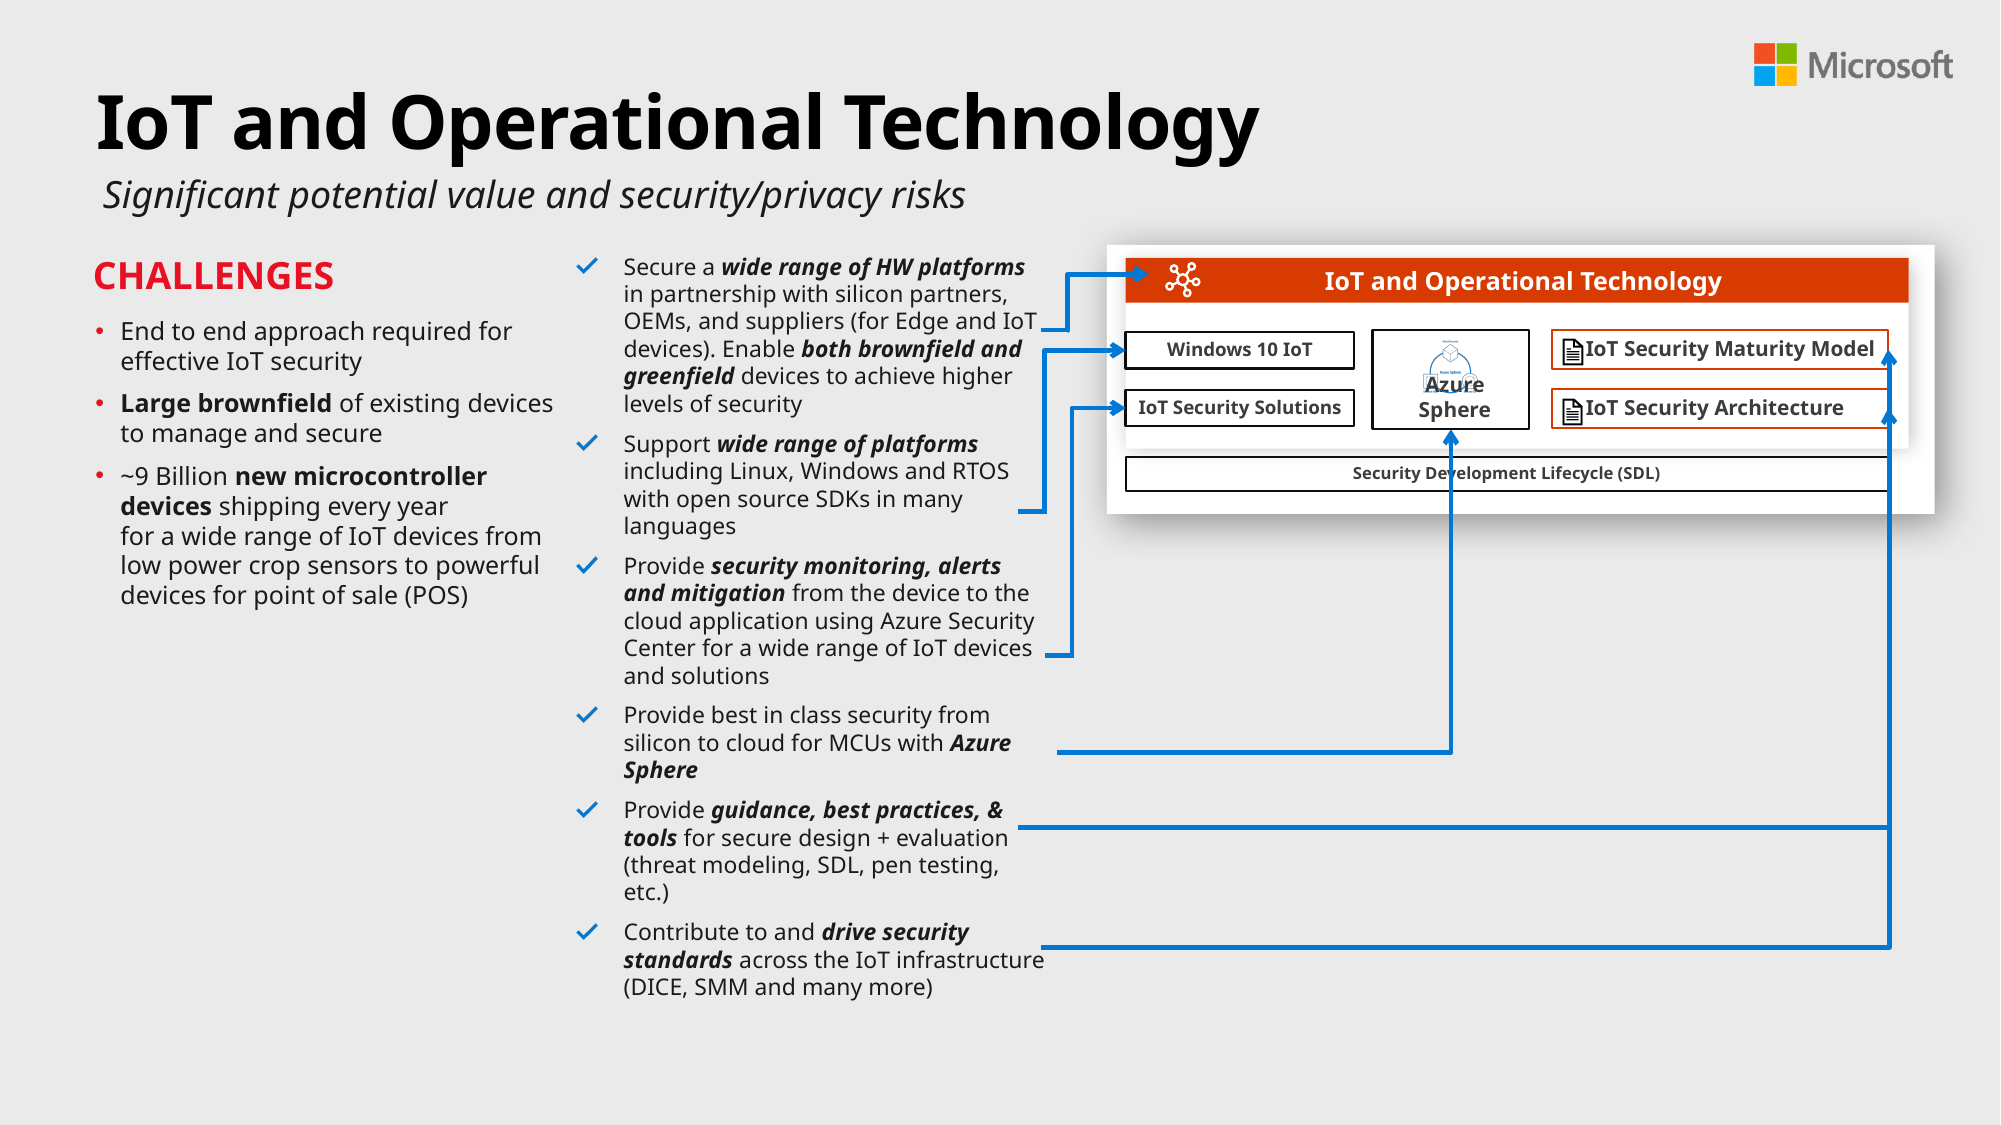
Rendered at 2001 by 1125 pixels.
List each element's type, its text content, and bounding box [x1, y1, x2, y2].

text_box [1166, 263, 1200, 297]
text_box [1045, 515, 1126, 656]
picture [576, 556, 598, 574]
text_box [1150, 303, 1909, 449]
picture [576, 706, 598, 723]
picture [576, 257, 598, 274]
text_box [1040, 828, 1889, 948]
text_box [1017, 350, 1126, 515]
text_box IoT and Operational Technology [1125, 257, 1909, 303]
title IoT and Operational Technology [96, 75, 1904, 166]
text_box CHALLENGES End to end approach required for effective IoT security Large brownfield of existing devices to manage and secure ~9 Billion new microcontroller devices shipping every year for a wide range of IoT devices from low power crop sensors to powerful devices for point of sale (POS) MICROSOFT’S APPROACH Secure a wide range of HW platforms in partnership with silicon partners, OEMs, and suppliers (for Edge and IoT devices). Enable both brownfield and greenfield devices to achieve higher levels of security Support wide range of platforms including Linux, Windows and RTOS with open source SDKs in many languages Provide security monitoring, alerts and mitigation from the device to the cloud application using Azure Security Center for a wide range of IoT devices and solutions Provide best in class security from silicon to cloud for MCUs with Azure Sphere Provide guidance, best practices, & tools for secure design + evaluation (threat modeling, SDL, pen testing, etc.) Contribute to and drive security standards across the IoT infrastructure (DICE, SMM and many more) [78, 244, 1061, 1125]
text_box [1092, 393, 1416, 789]
picture [576, 434, 598, 451]
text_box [1372, 329, 1530, 349]
picture [1754, 43, 1953, 87]
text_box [1551, 330, 1889, 349]
picture [576, 923, 598, 940]
text_box [1106, 244, 1935, 515]
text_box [1040, 273, 1150, 331]
text_box Significant potential value and security/privacy risks [88, 164, 1089, 224]
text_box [1040, 349, 1889, 408]
text_box Windows 10 IoT [1125, 331, 1355, 349]
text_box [1017, 408, 1889, 828]
picture [576, 801, 598, 818]
